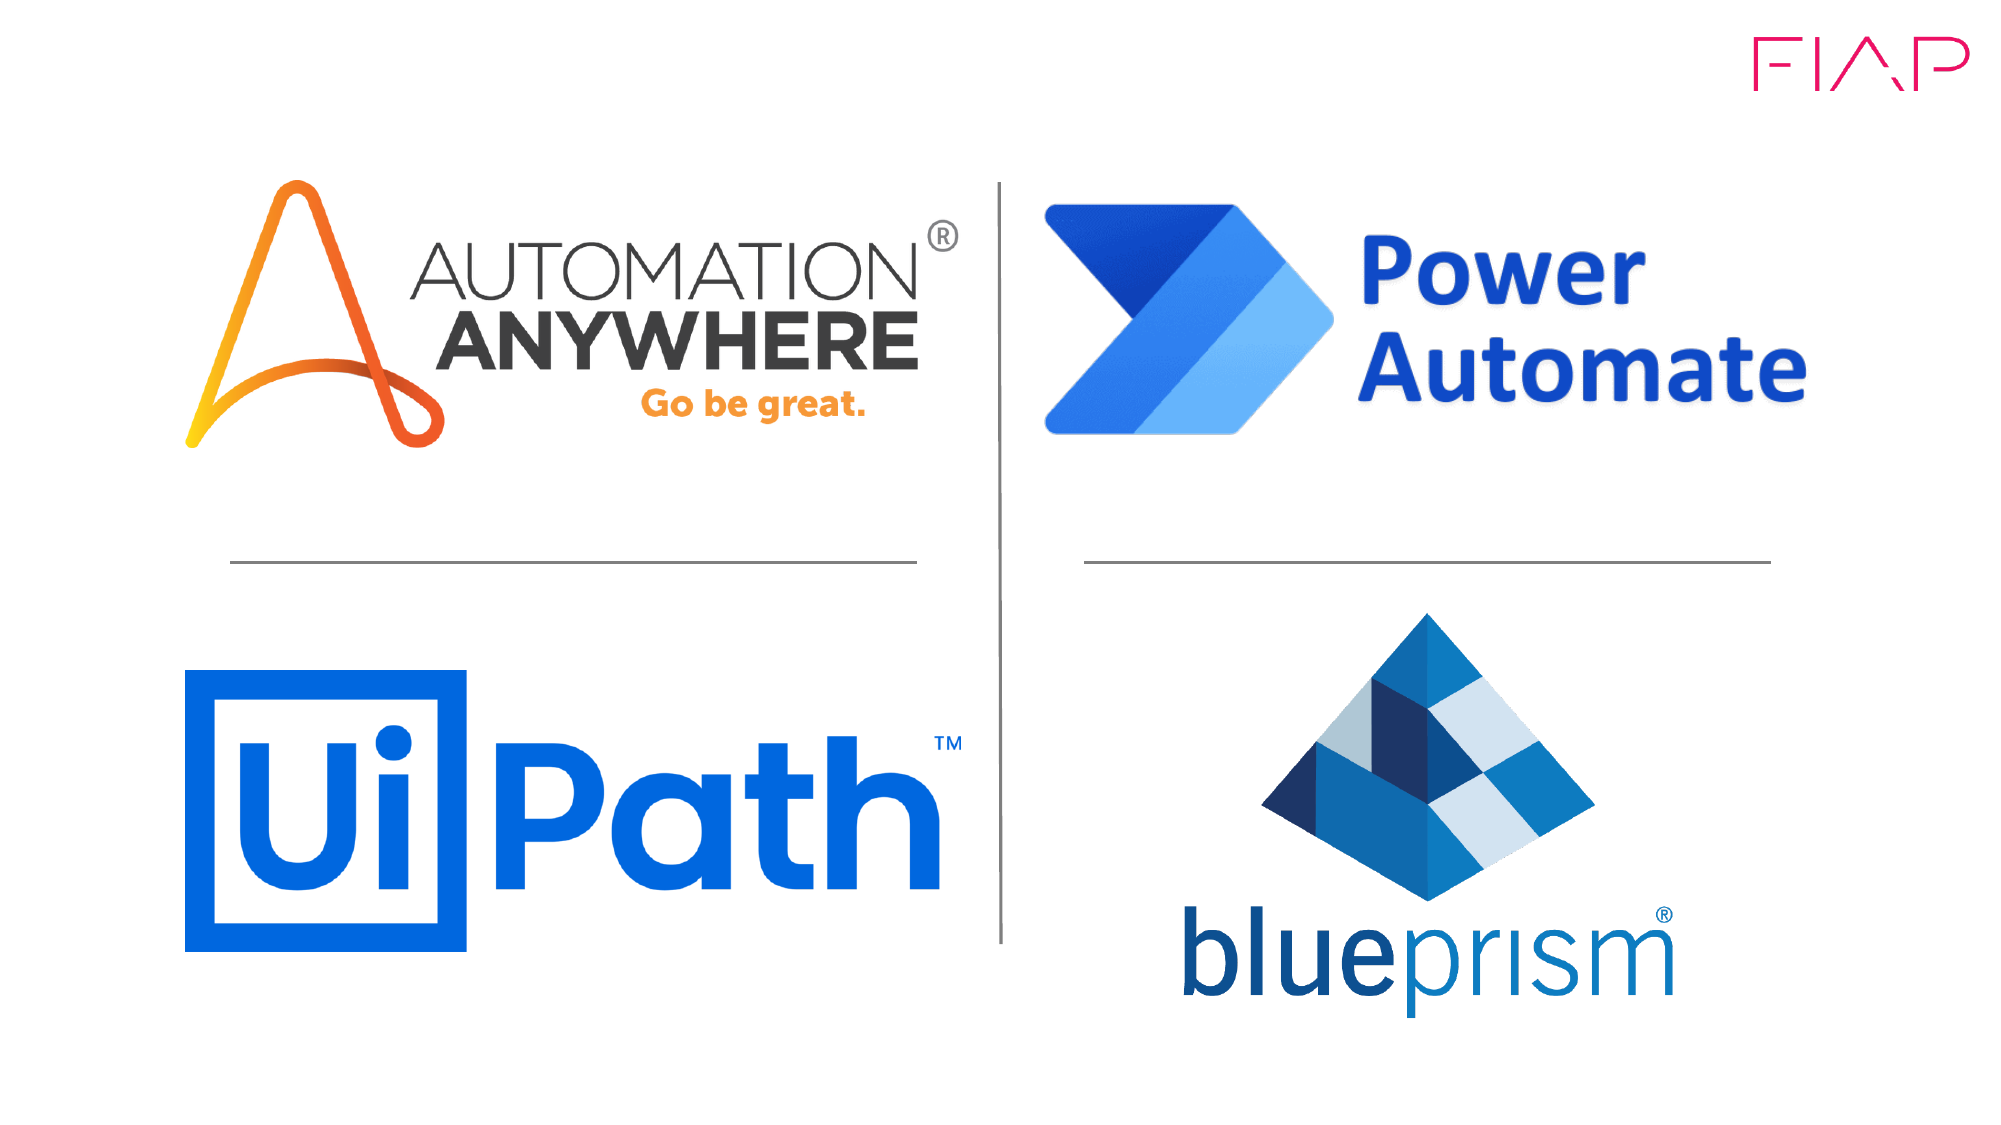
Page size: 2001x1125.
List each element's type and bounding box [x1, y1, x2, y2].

picture [1135, 602, 1721, 1022]
picture [185, 180, 961, 448]
picture [1752, 36, 1970, 91]
picture [1039, 189, 1817, 439]
picture [185, 670, 961, 952]
